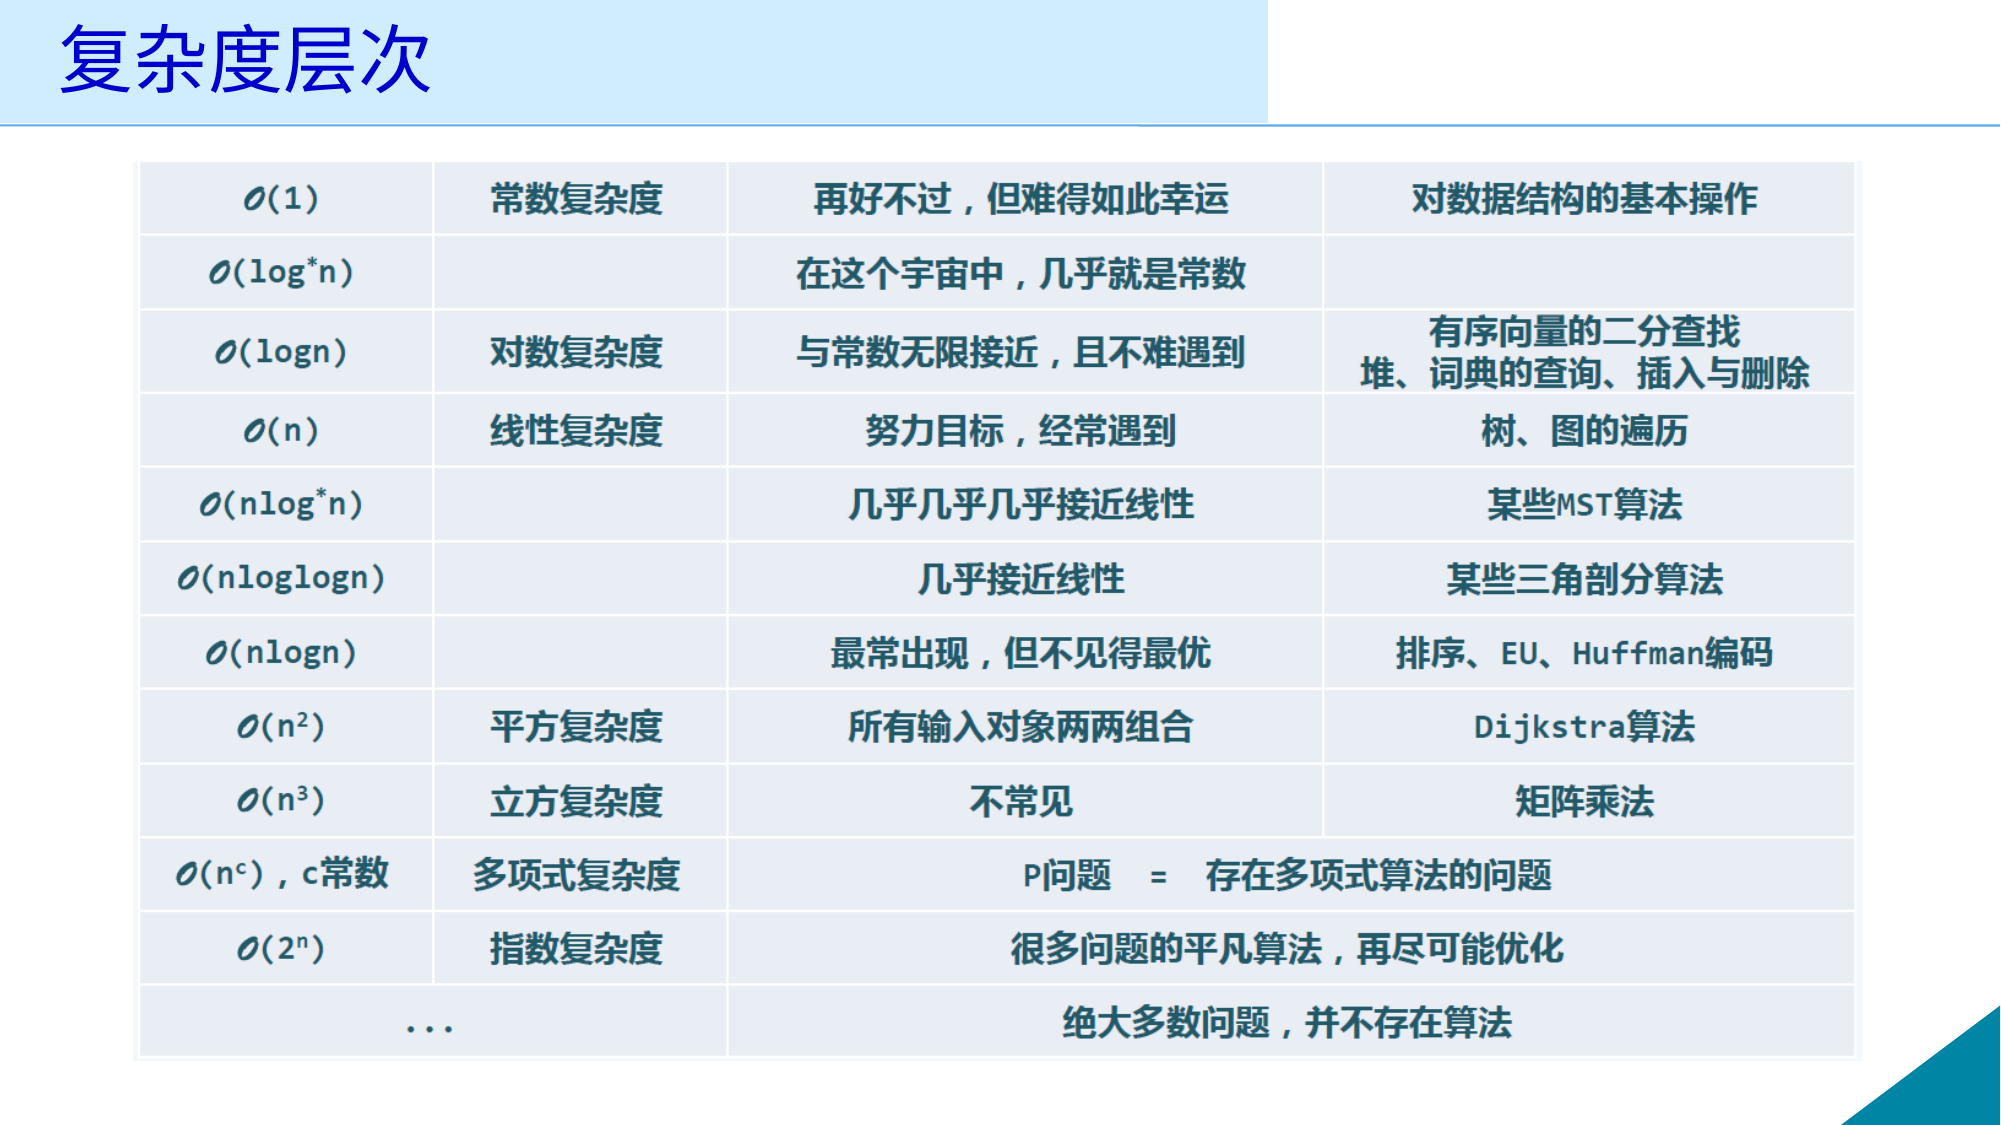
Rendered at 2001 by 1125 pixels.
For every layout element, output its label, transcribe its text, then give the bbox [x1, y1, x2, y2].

title 复杂度层次 [43, 7, 1769, 121]
picture [133, 161, 1863, 1061]
